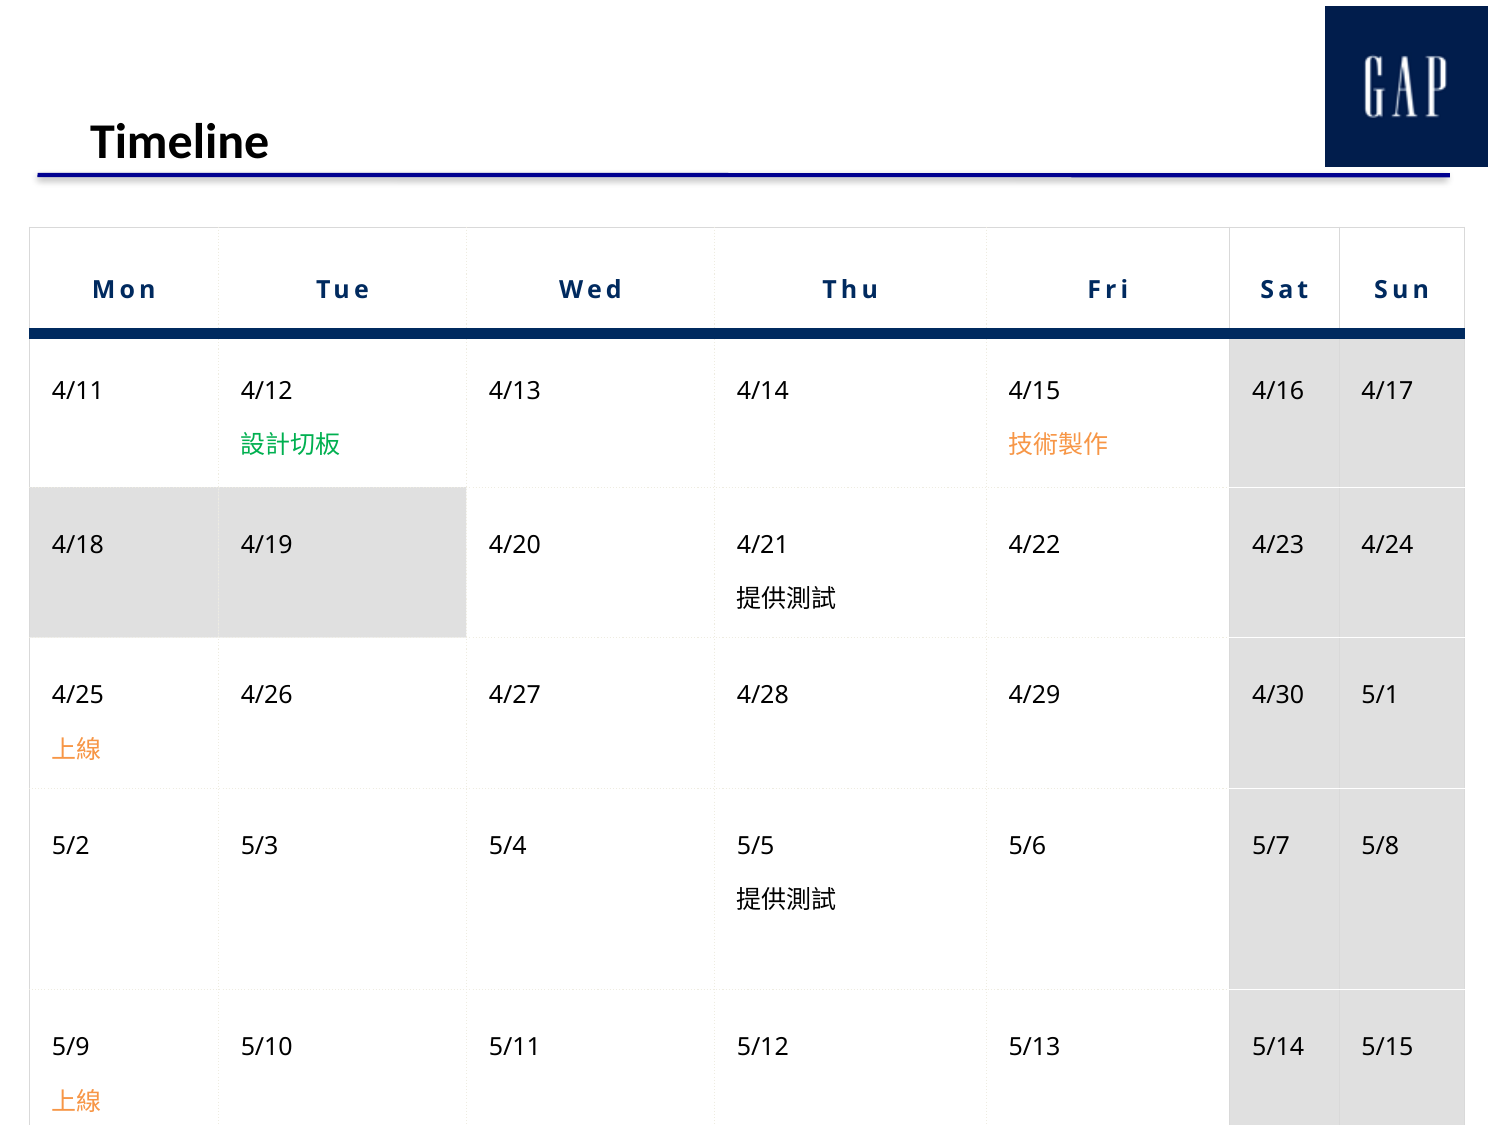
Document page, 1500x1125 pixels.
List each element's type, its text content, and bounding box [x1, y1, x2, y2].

table_cell 5/14 [1230, 990, 1339, 1125]
table_cell 5/11 [466, 990, 714, 1125]
table_header Mon [30, 228, 218, 328]
table_cell 4/21 提供測試 [714, 487, 986, 638]
table_cell 5/13 [986, 990, 1229, 1125]
table_header Thu [714, 228, 986, 328]
table_cell 5/15 [1340, 990, 1464, 1125]
table_cell 5/8 [1340, 789, 1464, 989]
table_header Fri [986, 228, 1229, 328]
table_header Wed [466, 228, 714, 328]
table_cell 5/12 [714, 990, 986, 1125]
table_cell 5/3 [218, 788, 466, 990]
picture [1325, 6, 1488, 167]
table_cell 4/26 [218, 638, 466, 788]
table_cell 5/4 [466, 788, 714, 990]
table_cell 5/9 上線 [30, 990, 218, 1125]
table_cell 4/12 設計切板 [218, 339, 466, 487]
table_cell 4/16 [1230, 339, 1339, 487]
table_cell 4/25 上線 [30, 638, 218, 788]
table_cell 4/11 [30, 339, 218, 487]
table_cell 4/19 [218, 487, 466, 638]
table_cell 4/29 [986, 638, 1229, 788]
table_cell 4/22 [986, 487, 1229, 638]
table_cell 4/24 [1340, 488, 1464, 637]
table_cell 5/6 [986, 788, 1229, 990]
table_cell 4/28 [714, 638, 986, 788]
table_header Tue [218, 228, 466, 328]
title Timeline [75, 45, 1425, 227]
table_cell 4/27 [466, 638, 714, 788]
table_cell 4/30 [1230, 638, 1339, 788]
table_cell 4/14 [714, 339, 986, 487]
table_cell 5/10 [218, 990, 466, 1125]
table_cell 4/13 [466, 339, 714, 487]
table_cell 4/18 [30, 487, 218, 638]
table_cell 5/1 [1340, 638, 1464, 788]
table_cell 4/15 技術製作 [986, 339, 1229, 487]
table_cell 4/20 [466, 487, 714, 638]
table_header Sun [1340, 228, 1464, 328]
table_cell 5/7 [1230, 789, 1339, 989]
table_cell 5/2 [30, 788, 218, 990]
table_cell 5/5 提供測試 [714, 788, 986, 990]
table_header Sat [1230, 228, 1339, 328]
table_cell 4/23 [1230, 488, 1339, 637]
table_cell 4/17 [1340, 339, 1464, 487]
